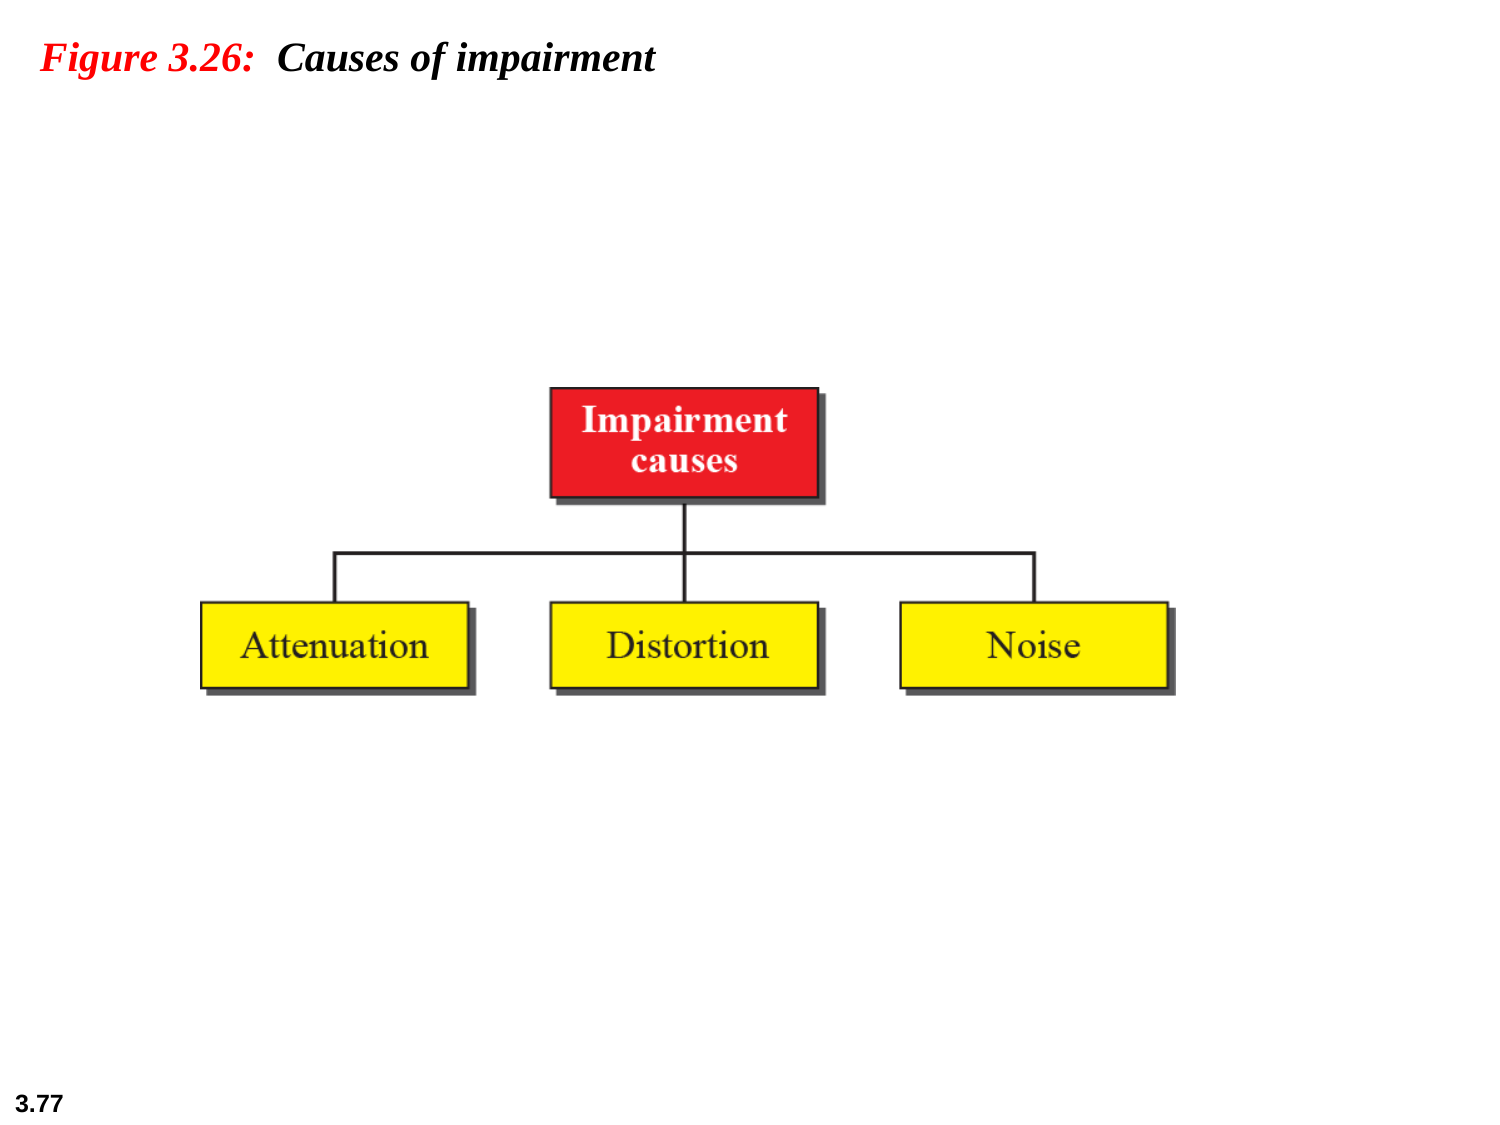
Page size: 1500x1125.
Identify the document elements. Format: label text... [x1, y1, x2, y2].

text_box Figure 3.26: Causes of impairment [24, 22, 1363, 87]
text_box 3.‹#› [0, 1049, 313, 1125]
picture [199, 387, 1176, 697]
